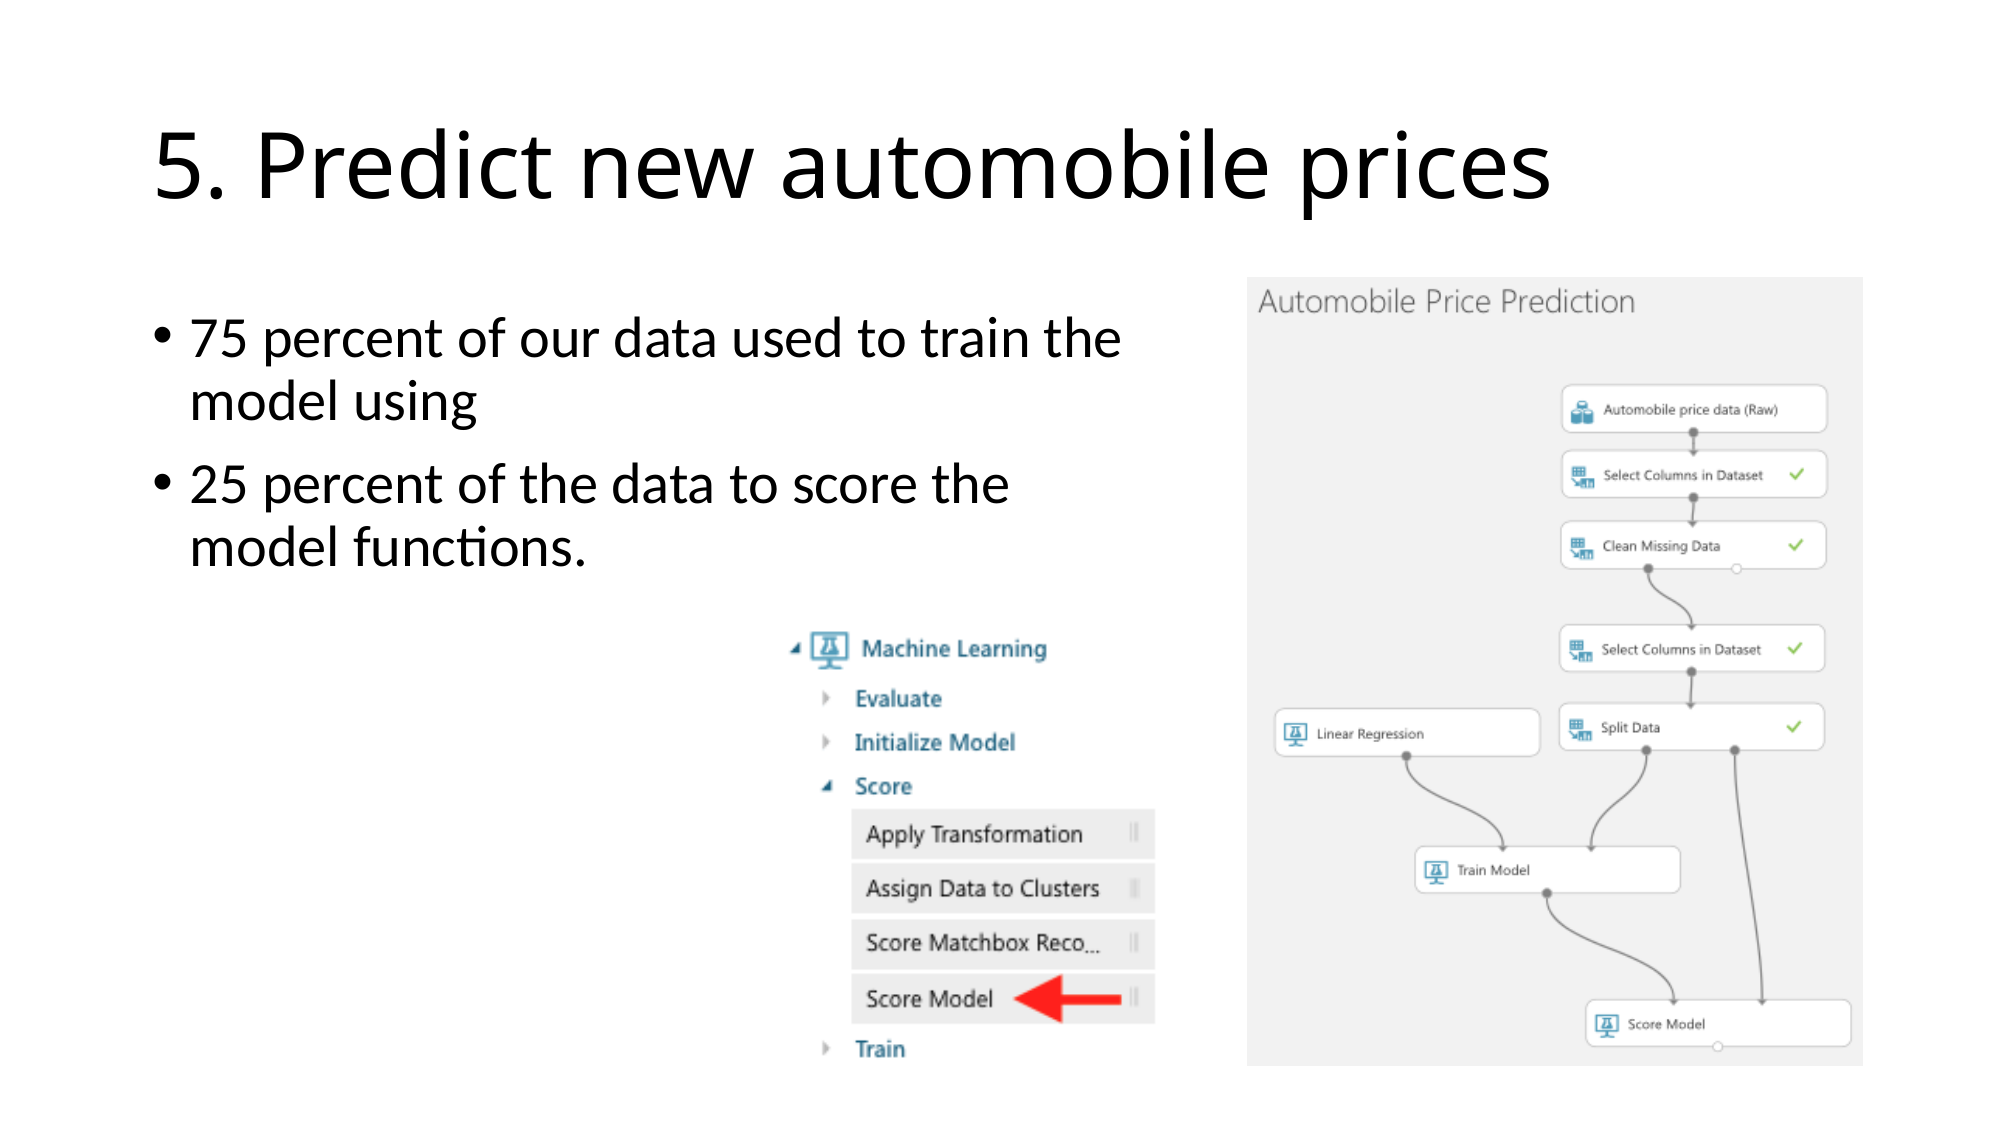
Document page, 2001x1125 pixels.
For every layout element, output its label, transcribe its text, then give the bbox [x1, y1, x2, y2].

picture [1247, 277, 1863, 1066]
list 75 percent of our data used to train the model using 25 percent of the data to score the model functions. [137, 299, 1166, 694]
title 5. Predict new automobile prices [137, 59, 1863, 278]
picture [781, 626, 1166, 1066]
